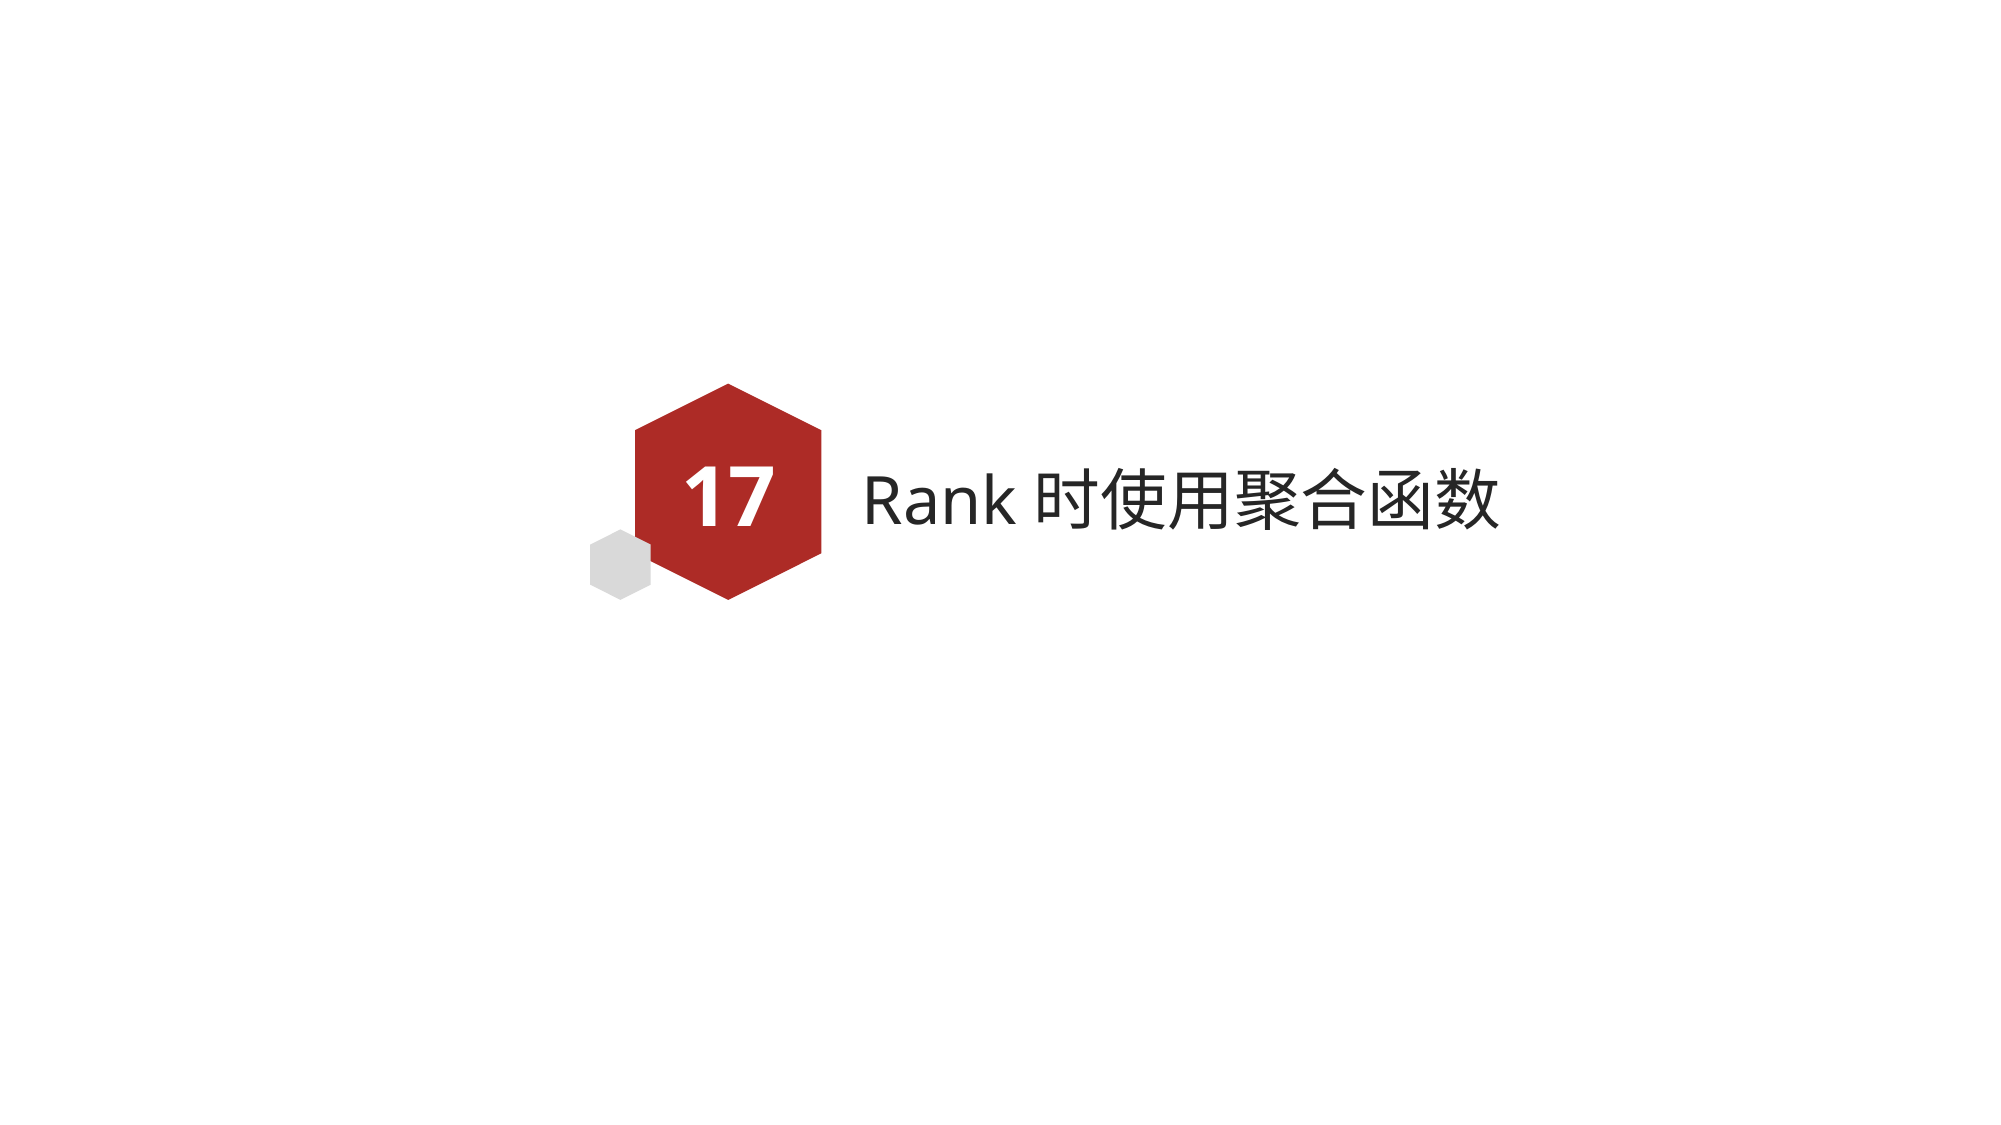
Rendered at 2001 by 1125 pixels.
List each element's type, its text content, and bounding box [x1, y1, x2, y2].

list 17 [636, 404, 822, 594]
title Rank时使用聚合函数 [847, 459, 1946, 539]
